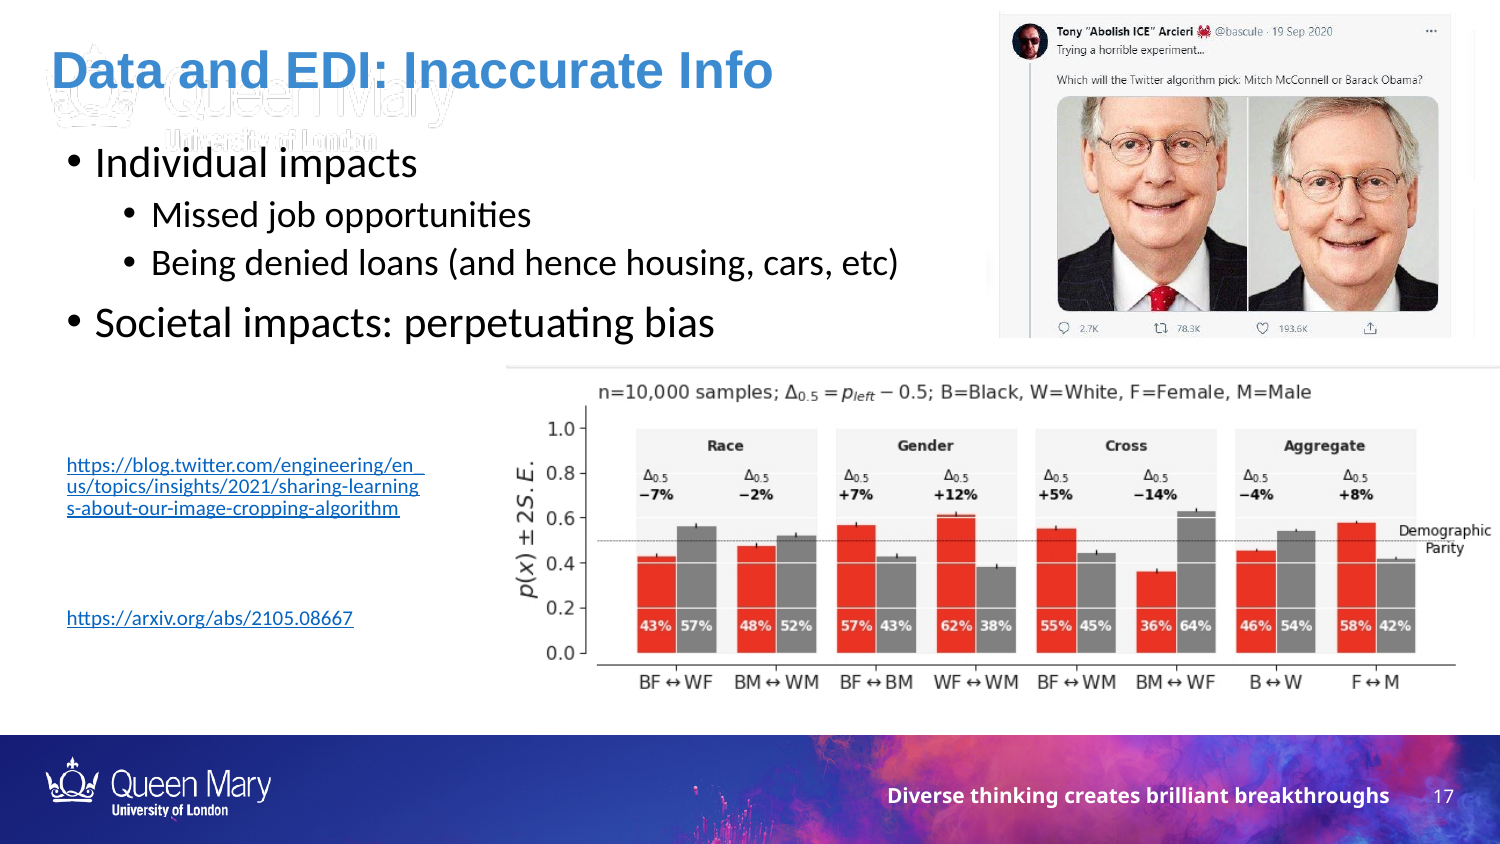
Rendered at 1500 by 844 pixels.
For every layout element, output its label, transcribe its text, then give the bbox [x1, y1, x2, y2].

picture [986, 11, 1475, 338]
picture [496, 365, 1500, 704]
title Data and EDI: Inaccurate Info [36, 36, 986, 200]
text_box https://arxiv.org/abs/2105.08667 [51, 596, 496, 637]
picture [0, 735, 1500, 844]
text_box https://blog.twitter.com/engineering/en_us/topics/insights/2021/sharing-learnings-about-our-image-cropping-algorithm [51, 444, 442, 485]
